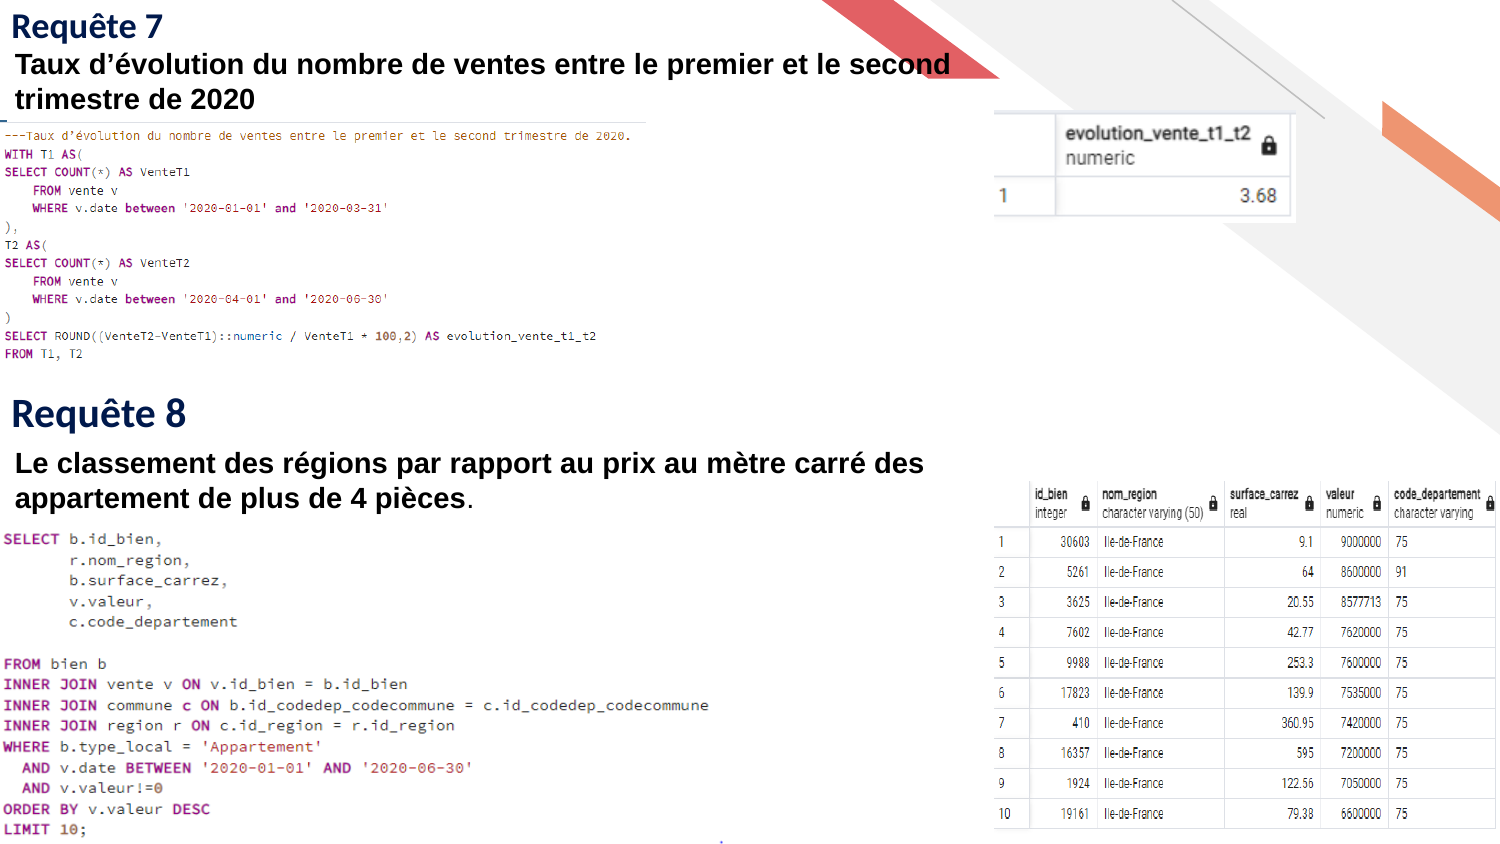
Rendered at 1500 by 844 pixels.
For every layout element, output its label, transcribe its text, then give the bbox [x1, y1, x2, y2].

text_box Requête 7 [0, 1, 225, 37]
picture [993, 110, 1296, 224]
picture [993, 481, 1500, 837]
picture [0, 527, 724, 844]
text_box Le classement des régions par rapport au prix au mètre carré des appartement de plus de 4 pièces. [0, 436, 1036, 522]
text_box Taux d’évolution du nombre de ventes entre le premier et le second trimestre de 2020 [0, 37, 1372, 123]
picture [0, 120, 646, 376]
text_box Requête 8 [0, 384, 218, 436]
